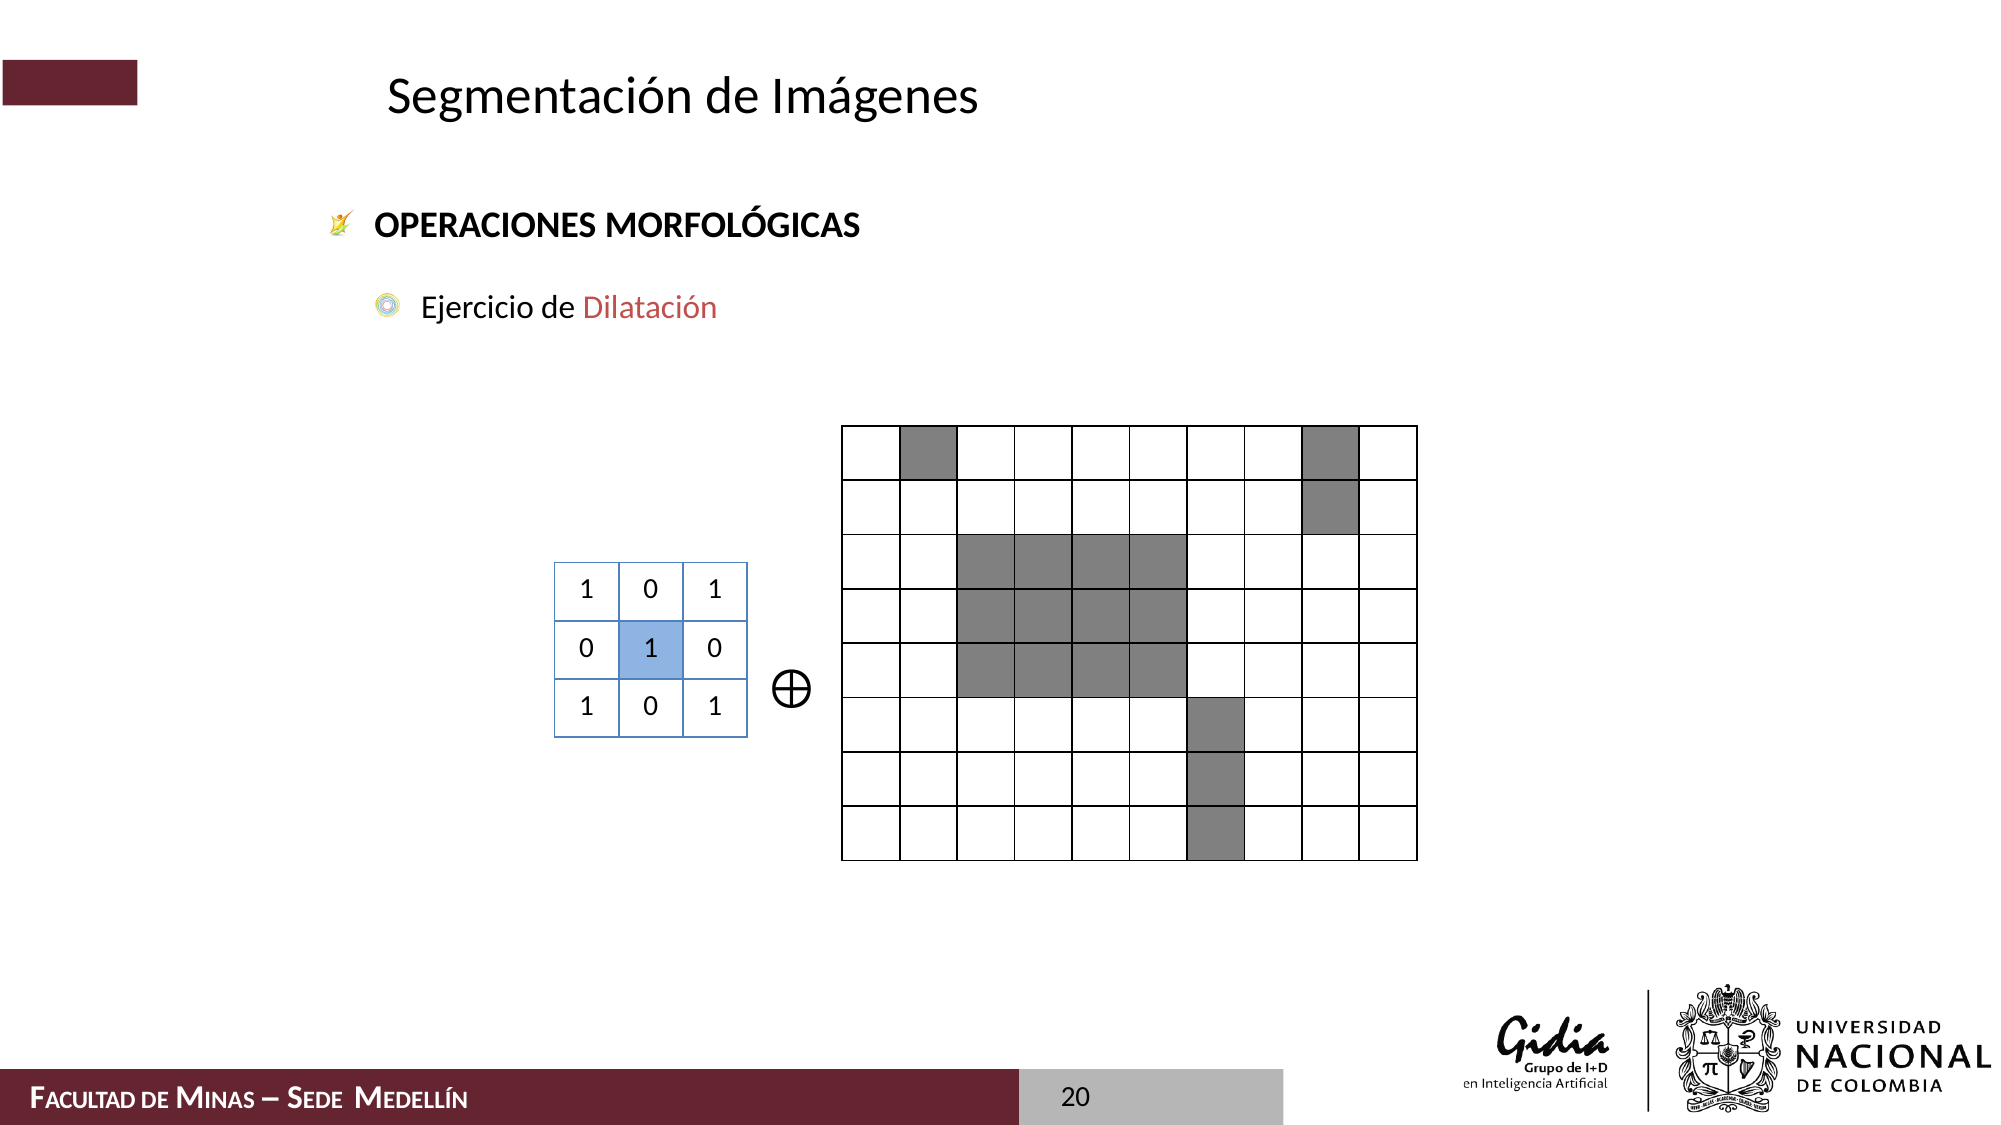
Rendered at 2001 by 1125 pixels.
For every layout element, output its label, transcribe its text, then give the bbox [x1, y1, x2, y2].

table_cell [1360, 753, 1416, 805]
slide_number 20 [1054, 1082, 1097, 1116]
table_cell [1073, 753, 1129, 805]
table_cell [1245, 481, 1301, 534]
table_cell [1015, 535, 1071, 588]
table_header 0 [620, 563, 682, 620]
table_cell [1073, 807, 1129, 860]
table_header [1073, 427, 1129, 479]
table_cell [1188, 644, 1244, 697]
table_cell [958, 535, 1014, 588]
table_cell [1360, 644, 1416, 697]
table_header [901, 427, 956, 479]
table_cell [958, 753, 1014, 805]
table_cell [1245, 753, 1301, 805]
table_cell [1130, 644, 1186, 697]
table_cell [1245, 698, 1301, 751]
picture [329, 209, 355, 236]
table_cell [1245, 590, 1301, 642]
table_cell [958, 590, 1014, 642]
table_header 1 [684, 563, 746, 620]
table_cell [1360, 698, 1416, 751]
table_cell [901, 807, 956, 860]
table_header 1 [555, 563, 618, 620]
table_cell [901, 753, 956, 805]
table_cell [1015, 481, 1071, 534]
table_header [1130, 427, 1186, 479]
table_header [1303, 427, 1358, 479]
table_cell [901, 644, 956, 697]
table_cell [1130, 807, 1186, 860]
table_cell [1303, 535, 1358, 588]
table_cell [1245, 807, 1301, 860]
table_cell 0 [620, 680, 682, 736]
table_cell [1303, 644, 1358, 697]
table_cell [1188, 698, 1244, 751]
table_cell [1188, 535, 1244, 588]
table_cell 1 [555, 680, 618, 736]
table_cell [1303, 481, 1358, 534]
table_cell [1245, 535, 1301, 588]
table_cell [1073, 481, 1129, 534]
table_cell [843, 753, 899, 805]
table_cell [1015, 590, 1071, 642]
table_cell [843, 698, 899, 751]
table_cell [1015, 644, 1071, 697]
table_header [1360, 427, 1416, 479]
table_cell [901, 535, 956, 588]
table_cell [1130, 698, 1186, 751]
table_cell 0 [684, 622, 746, 678]
table_cell [1360, 481, 1416, 534]
table_cell 1 [620, 622, 682, 678]
table_cell [901, 698, 956, 751]
table_cell [1303, 590, 1358, 642]
text_box Operaciones Morfológicas Ejercicio de Dilatación [314, 192, 1675, 1024]
text_box  [751, 634, 834, 729]
table_cell [843, 644, 899, 697]
table_header [958, 427, 1014, 479]
table_cell [1015, 698, 1071, 751]
table_cell [1360, 807, 1416, 860]
table_cell [1015, 807, 1071, 860]
table_cell [958, 698, 1014, 751]
table_cell [1130, 590, 1186, 642]
table_cell [1188, 481, 1244, 534]
table_header [1015, 427, 1071, 479]
table_cell [901, 481, 956, 534]
table_cell [1360, 535, 1416, 588]
table_cell [901, 590, 956, 642]
title Segmentación de Imágenes [387, 59, 1585, 125]
table_cell [843, 481, 899, 534]
table_header [843, 427, 899, 479]
table_header [1188, 427, 1244, 479]
table_cell [1073, 590, 1129, 642]
table_cell [1073, 644, 1129, 697]
table_cell [1015, 753, 1071, 805]
table_cell [1188, 590, 1244, 642]
picture [374, 293, 400, 317]
picture [1463, 983, 1992, 1113]
table_header [1245, 427, 1301, 479]
table_cell [1130, 481, 1186, 534]
table_cell [1073, 535, 1129, 588]
table_cell [1073, 698, 1129, 751]
table_cell 1 [684, 680, 746, 736]
table_cell [1130, 753, 1186, 805]
table_cell [1188, 807, 1244, 860]
table_cell [843, 590, 899, 642]
table_cell [843, 807, 899, 860]
table_cell [1303, 753, 1358, 805]
table_cell [1360, 590, 1416, 642]
table_cell [1303, 698, 1358, 751]
table_cell [958, 644, 1014, 697]
table_cell [843, 535, 899, 588]
table_cell [958, 481, 1014, 534]
table_cell [1303, 807, 1358, 860]
table_cell 0 [555, 622, 618, 678]
table_cell [1130, 535, 1186, 588]
table_cell [958, 807, 1014, 860]
table_cell [1188, 753, 1244, 805]
table_cell [1245, 644, 1301, 697]
